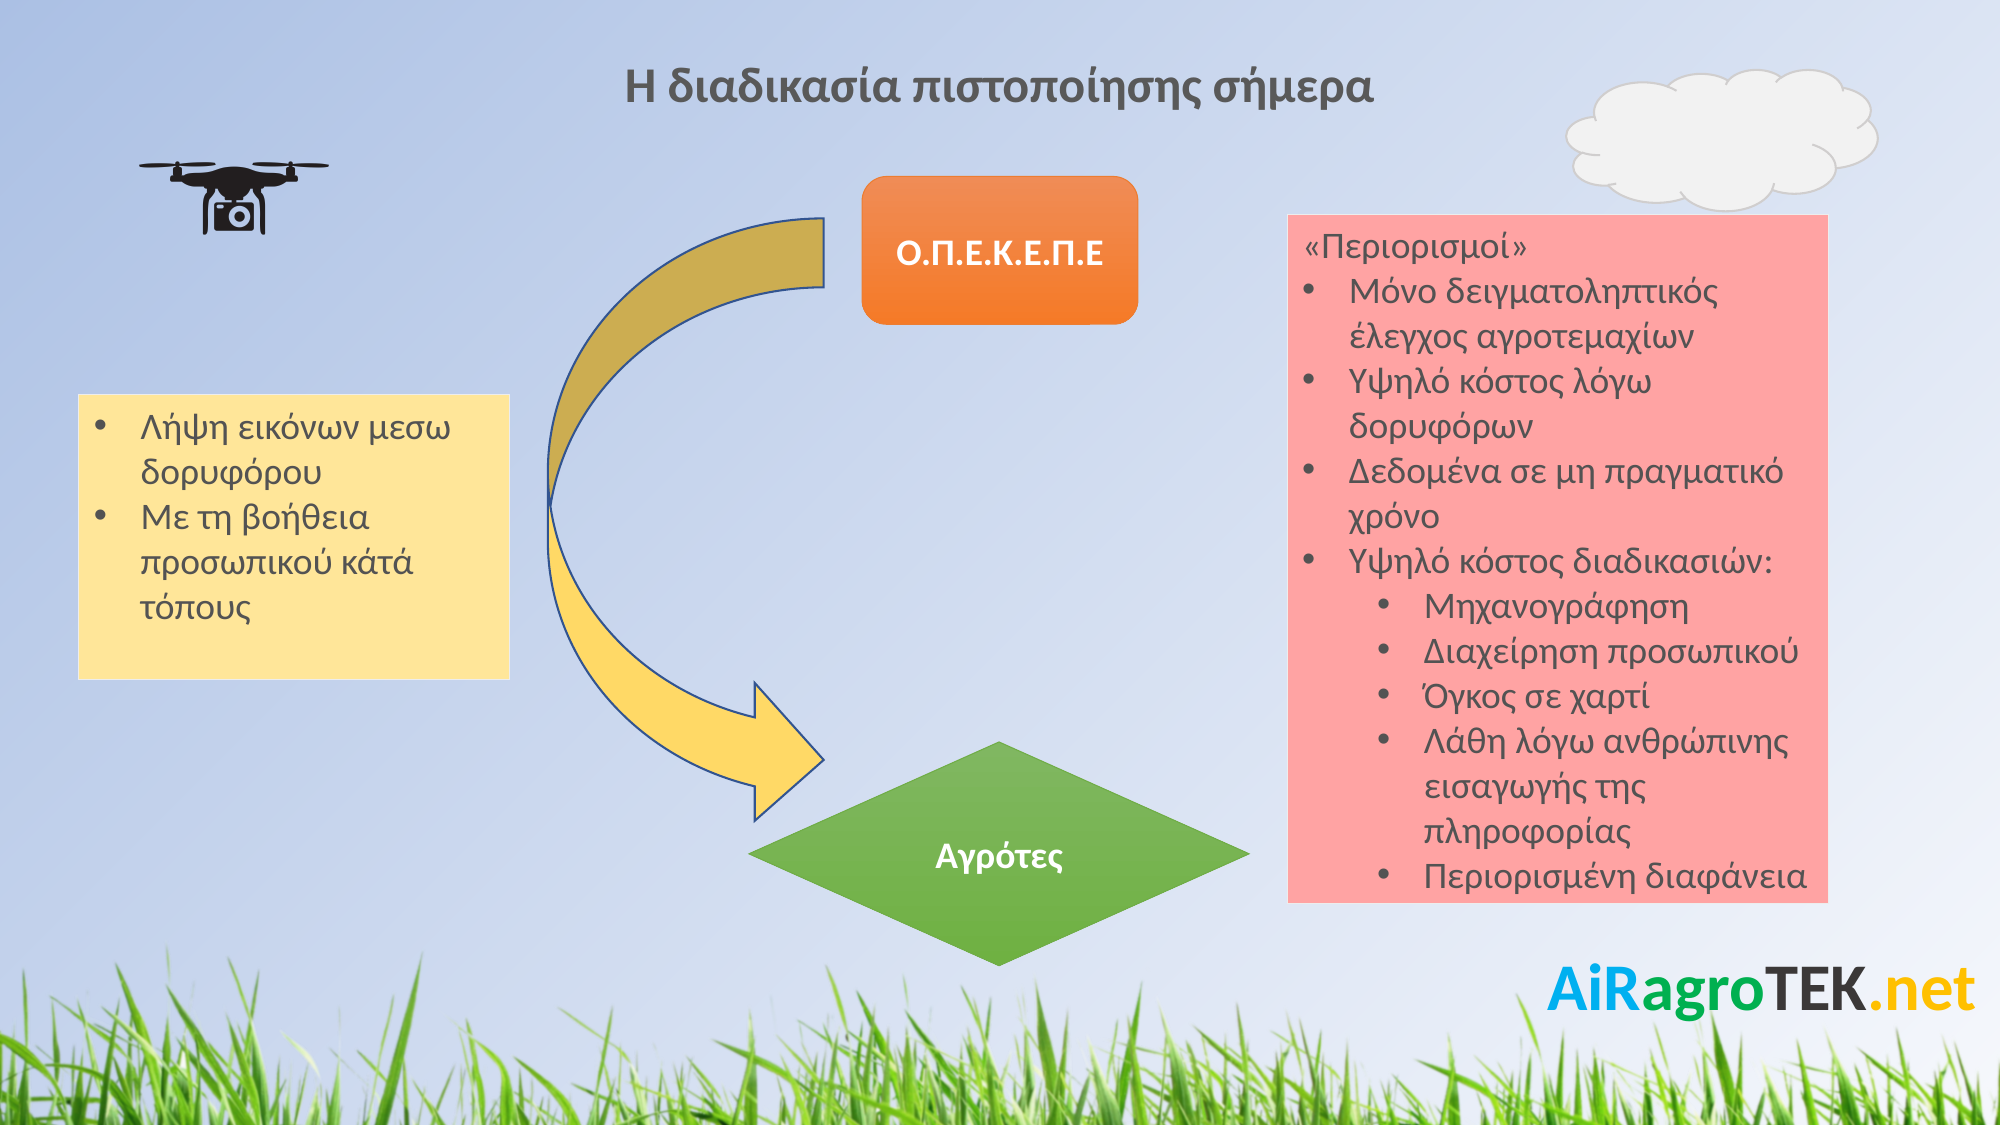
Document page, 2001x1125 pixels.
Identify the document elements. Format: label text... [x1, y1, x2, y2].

picture [0, 936, 2000, 1125]
text_box Η διαδικασία πιστοποίησης σήμερα [604, 45, 1396, 120]
picture [134, 98, 334, 298]
text_box Ο.Π.Ε.Κ.Ε.Π.Ε [861, 175, 1139, 325]
text_box [1565, 68, 1879, 213]
text_box Αγρότες [747, 741, 1251, 936]
text_box [546, 217, 826, 824]
text_box Λήψη εικόνων μεσω δορυφόρου Με τη βοήθεια προσωπικού κάτά τόπους [78, 394, 510, 680]
text_box «Περιορισμοί» Μόνο δειγματοληπτικός έλεγχος αγροτεμαχίων Υψηλό κόστος λόγω δορυφόρων Δεδομένα σε μη πραγματικό χρόνο Υψηλό κόστος διαδικασιών: Μηχανογράφηση Διαχείρηση προσωπικού Όγκος σε χαρτί Λάθη λόγω ανθρώπινης εισαγωγής της πληροφορίας Περιορισμένη διαφάνεια [1287, 214, 1829, 904]
